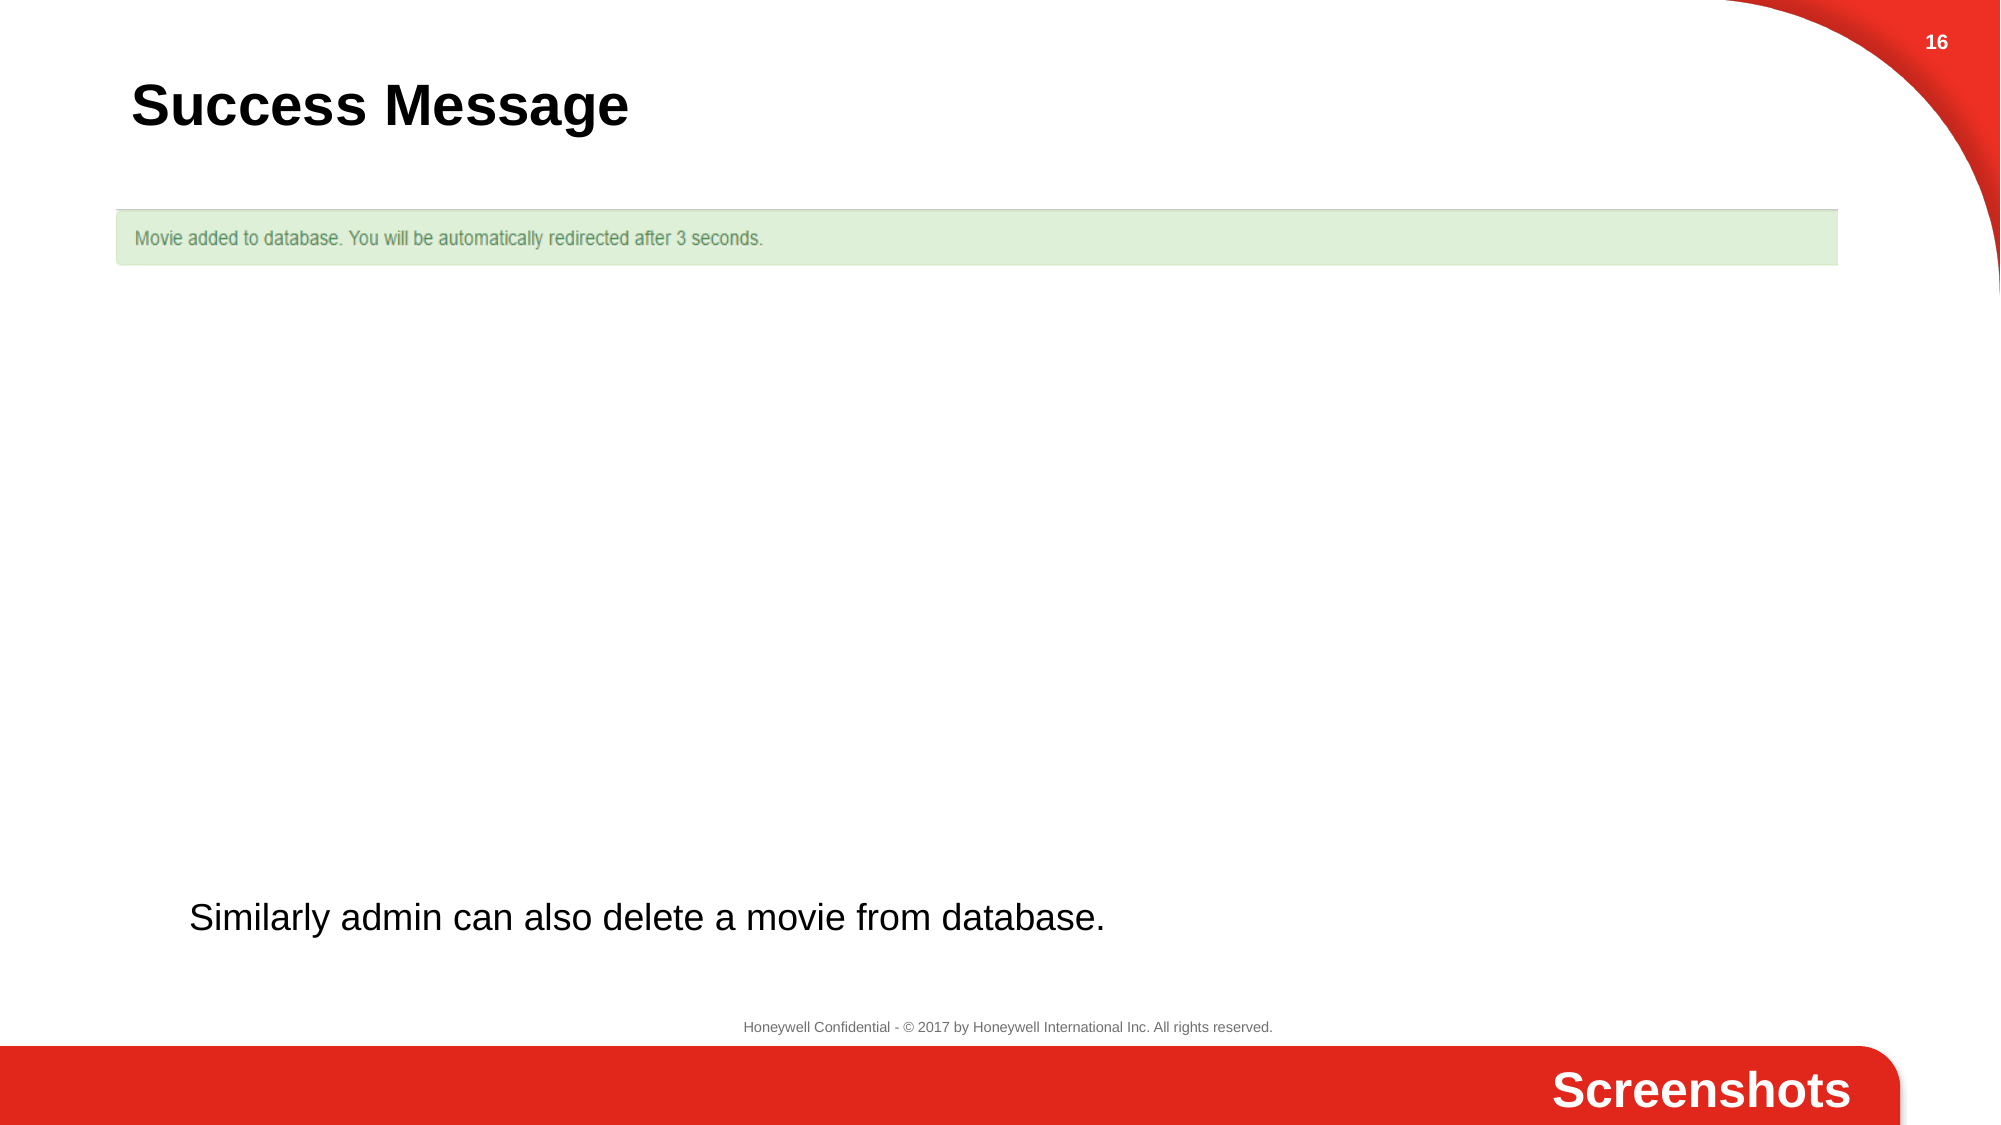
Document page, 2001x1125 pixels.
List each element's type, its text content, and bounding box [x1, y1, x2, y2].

slide_number 15 [1910, 0, 2000, 83]
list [116, 208, 1838, 778]
text_box Similarly admin can also delete a movie from database. [174, 885, 1122, 945]
title Success Message [116, 59, 1838, 144]
list Screenshots [51, 1050, 1867, 1125]
picture [1703, 0, 2000, 297]
